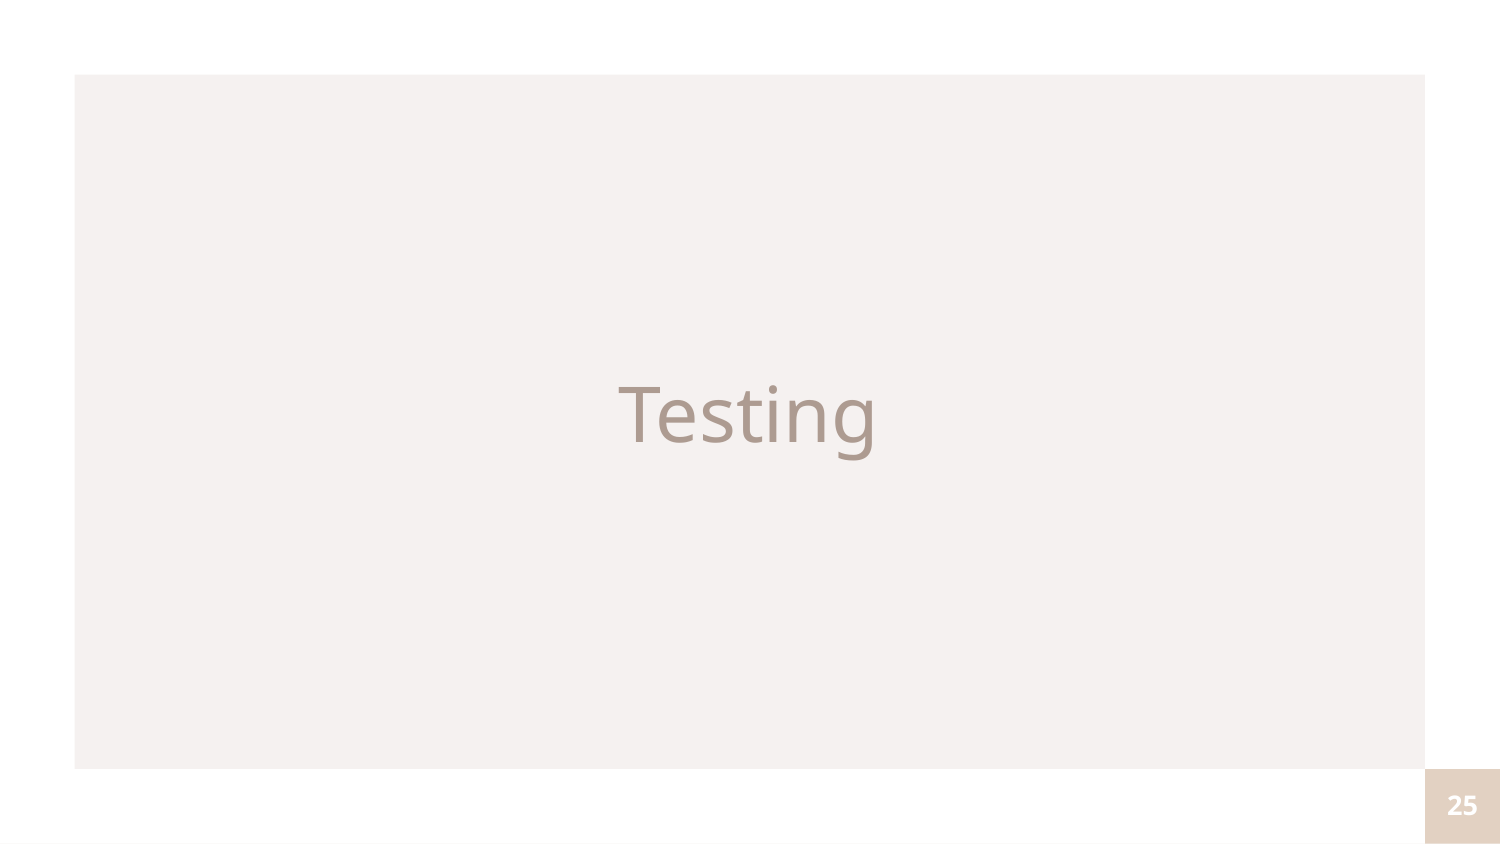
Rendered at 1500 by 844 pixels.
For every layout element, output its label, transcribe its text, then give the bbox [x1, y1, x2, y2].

title Testing [618, 376, 882, 468]
slide_number ‹#› [1425, 769, 1500, 844]
